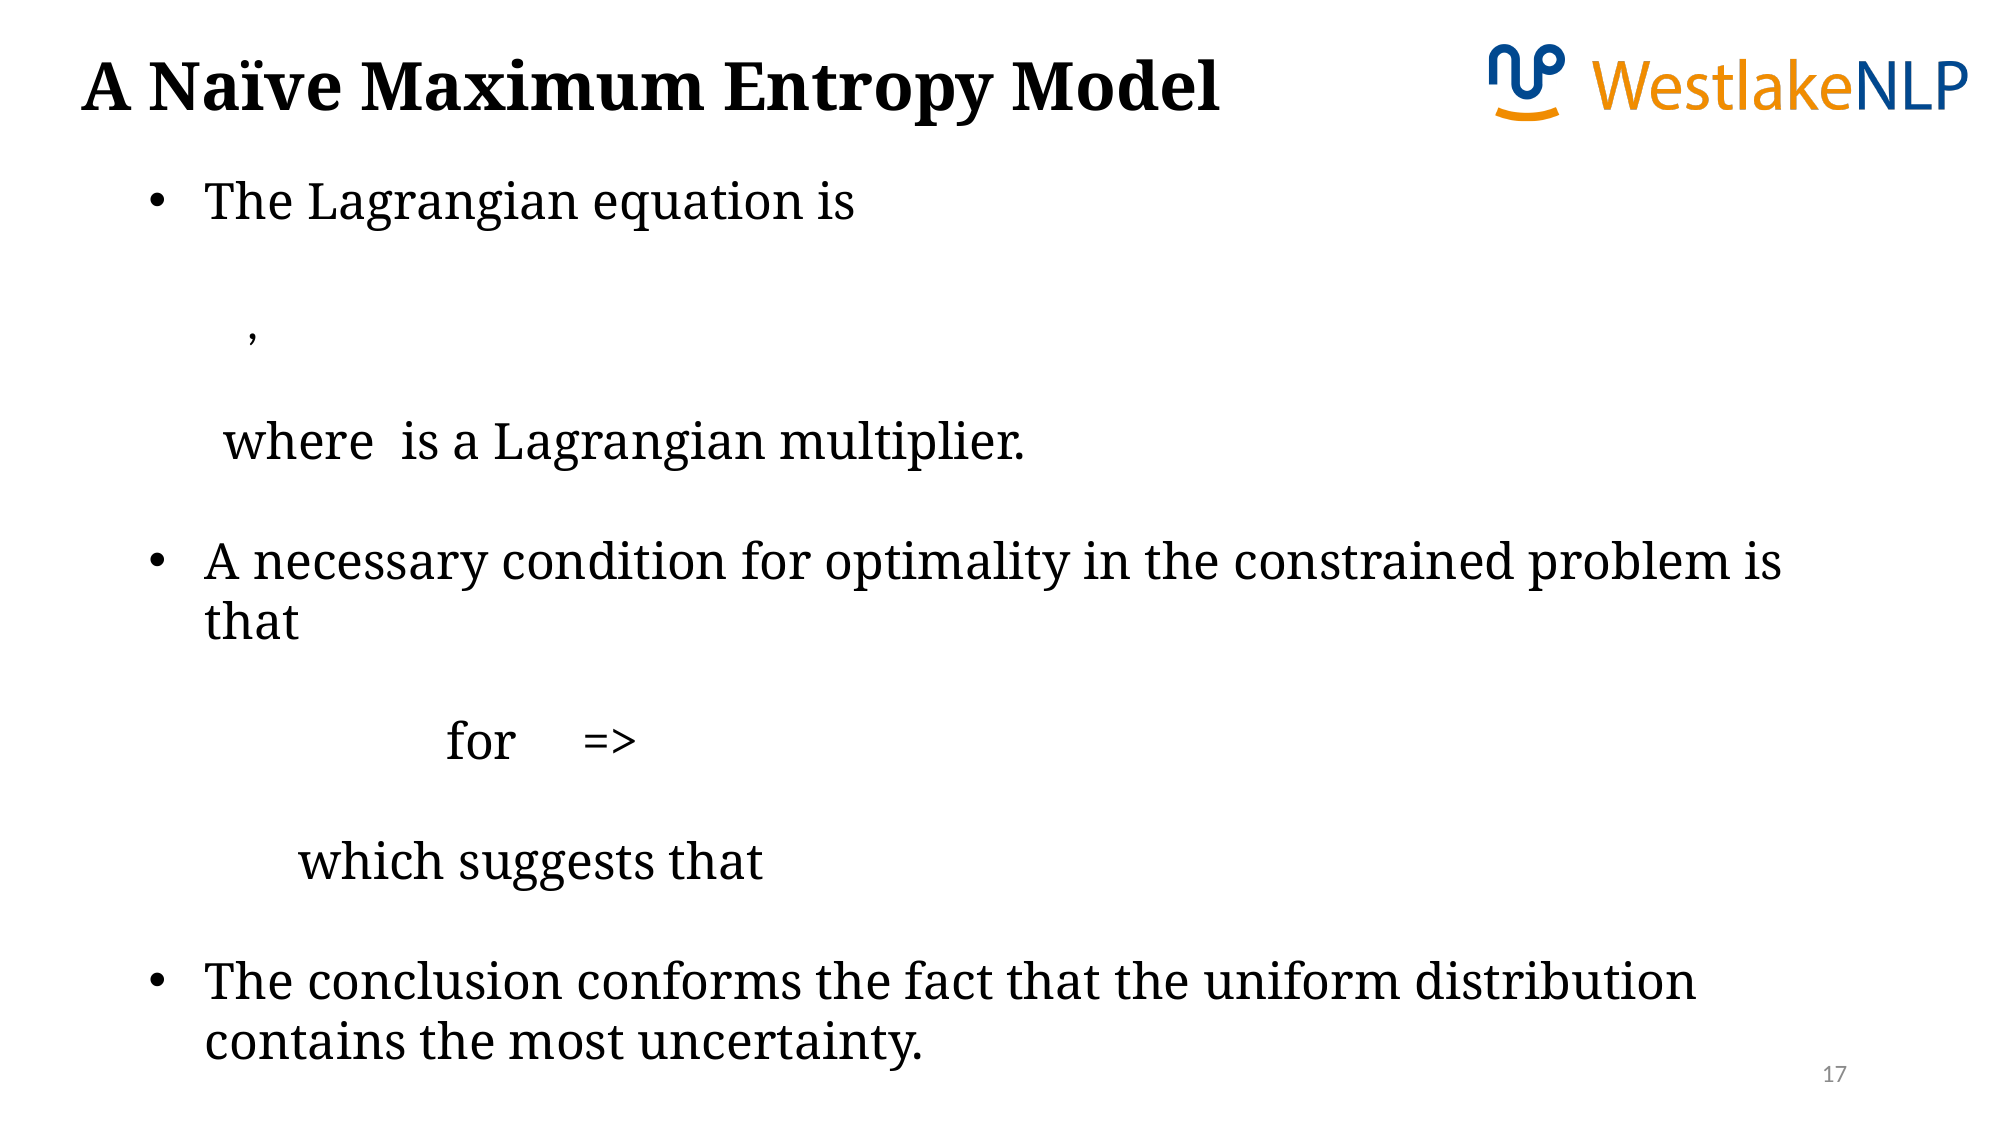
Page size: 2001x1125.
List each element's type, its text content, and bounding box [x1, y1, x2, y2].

slide_number 17 [1412, 1042, 1863, 1103]
text_box A Naïve Maximum Entropy Model [66, 36, 1305, 131]
text_box [975, 537, 1025, 588]
picture [1459, 0, 2000, 170]
